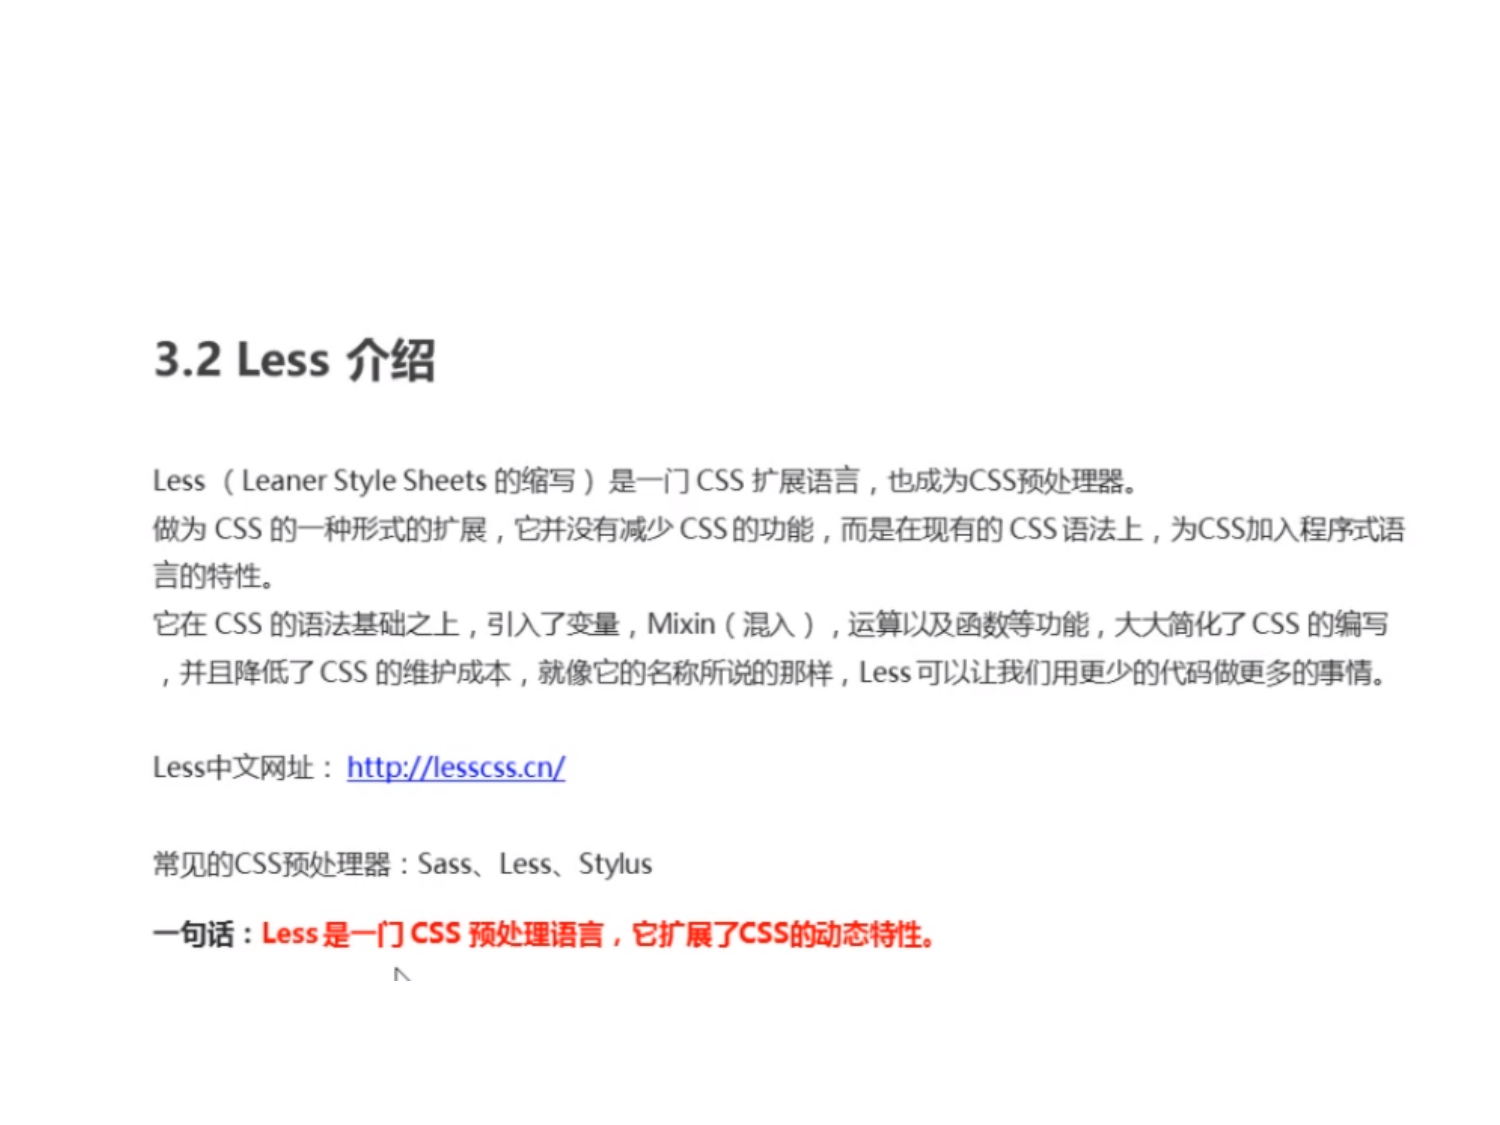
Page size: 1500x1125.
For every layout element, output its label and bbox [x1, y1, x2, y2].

list [74, 286, 1426, 981]
